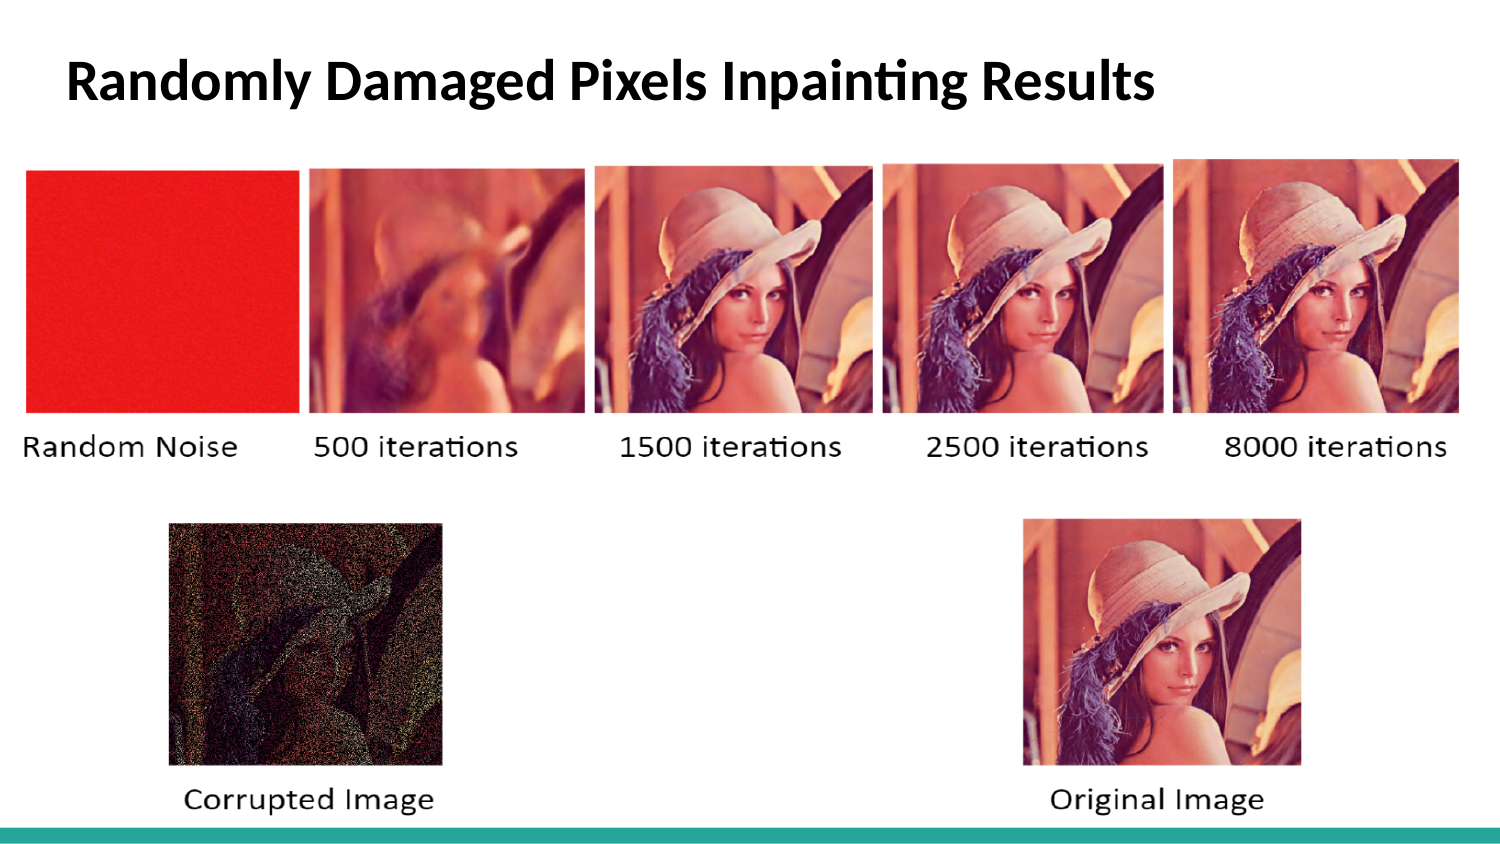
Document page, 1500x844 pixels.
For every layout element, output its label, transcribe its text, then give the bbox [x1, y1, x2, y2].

title Randomly Damaged Pixels Inpainting Results [51, 27, 1449, 128]
picture [0, 152, 1500, 819]
